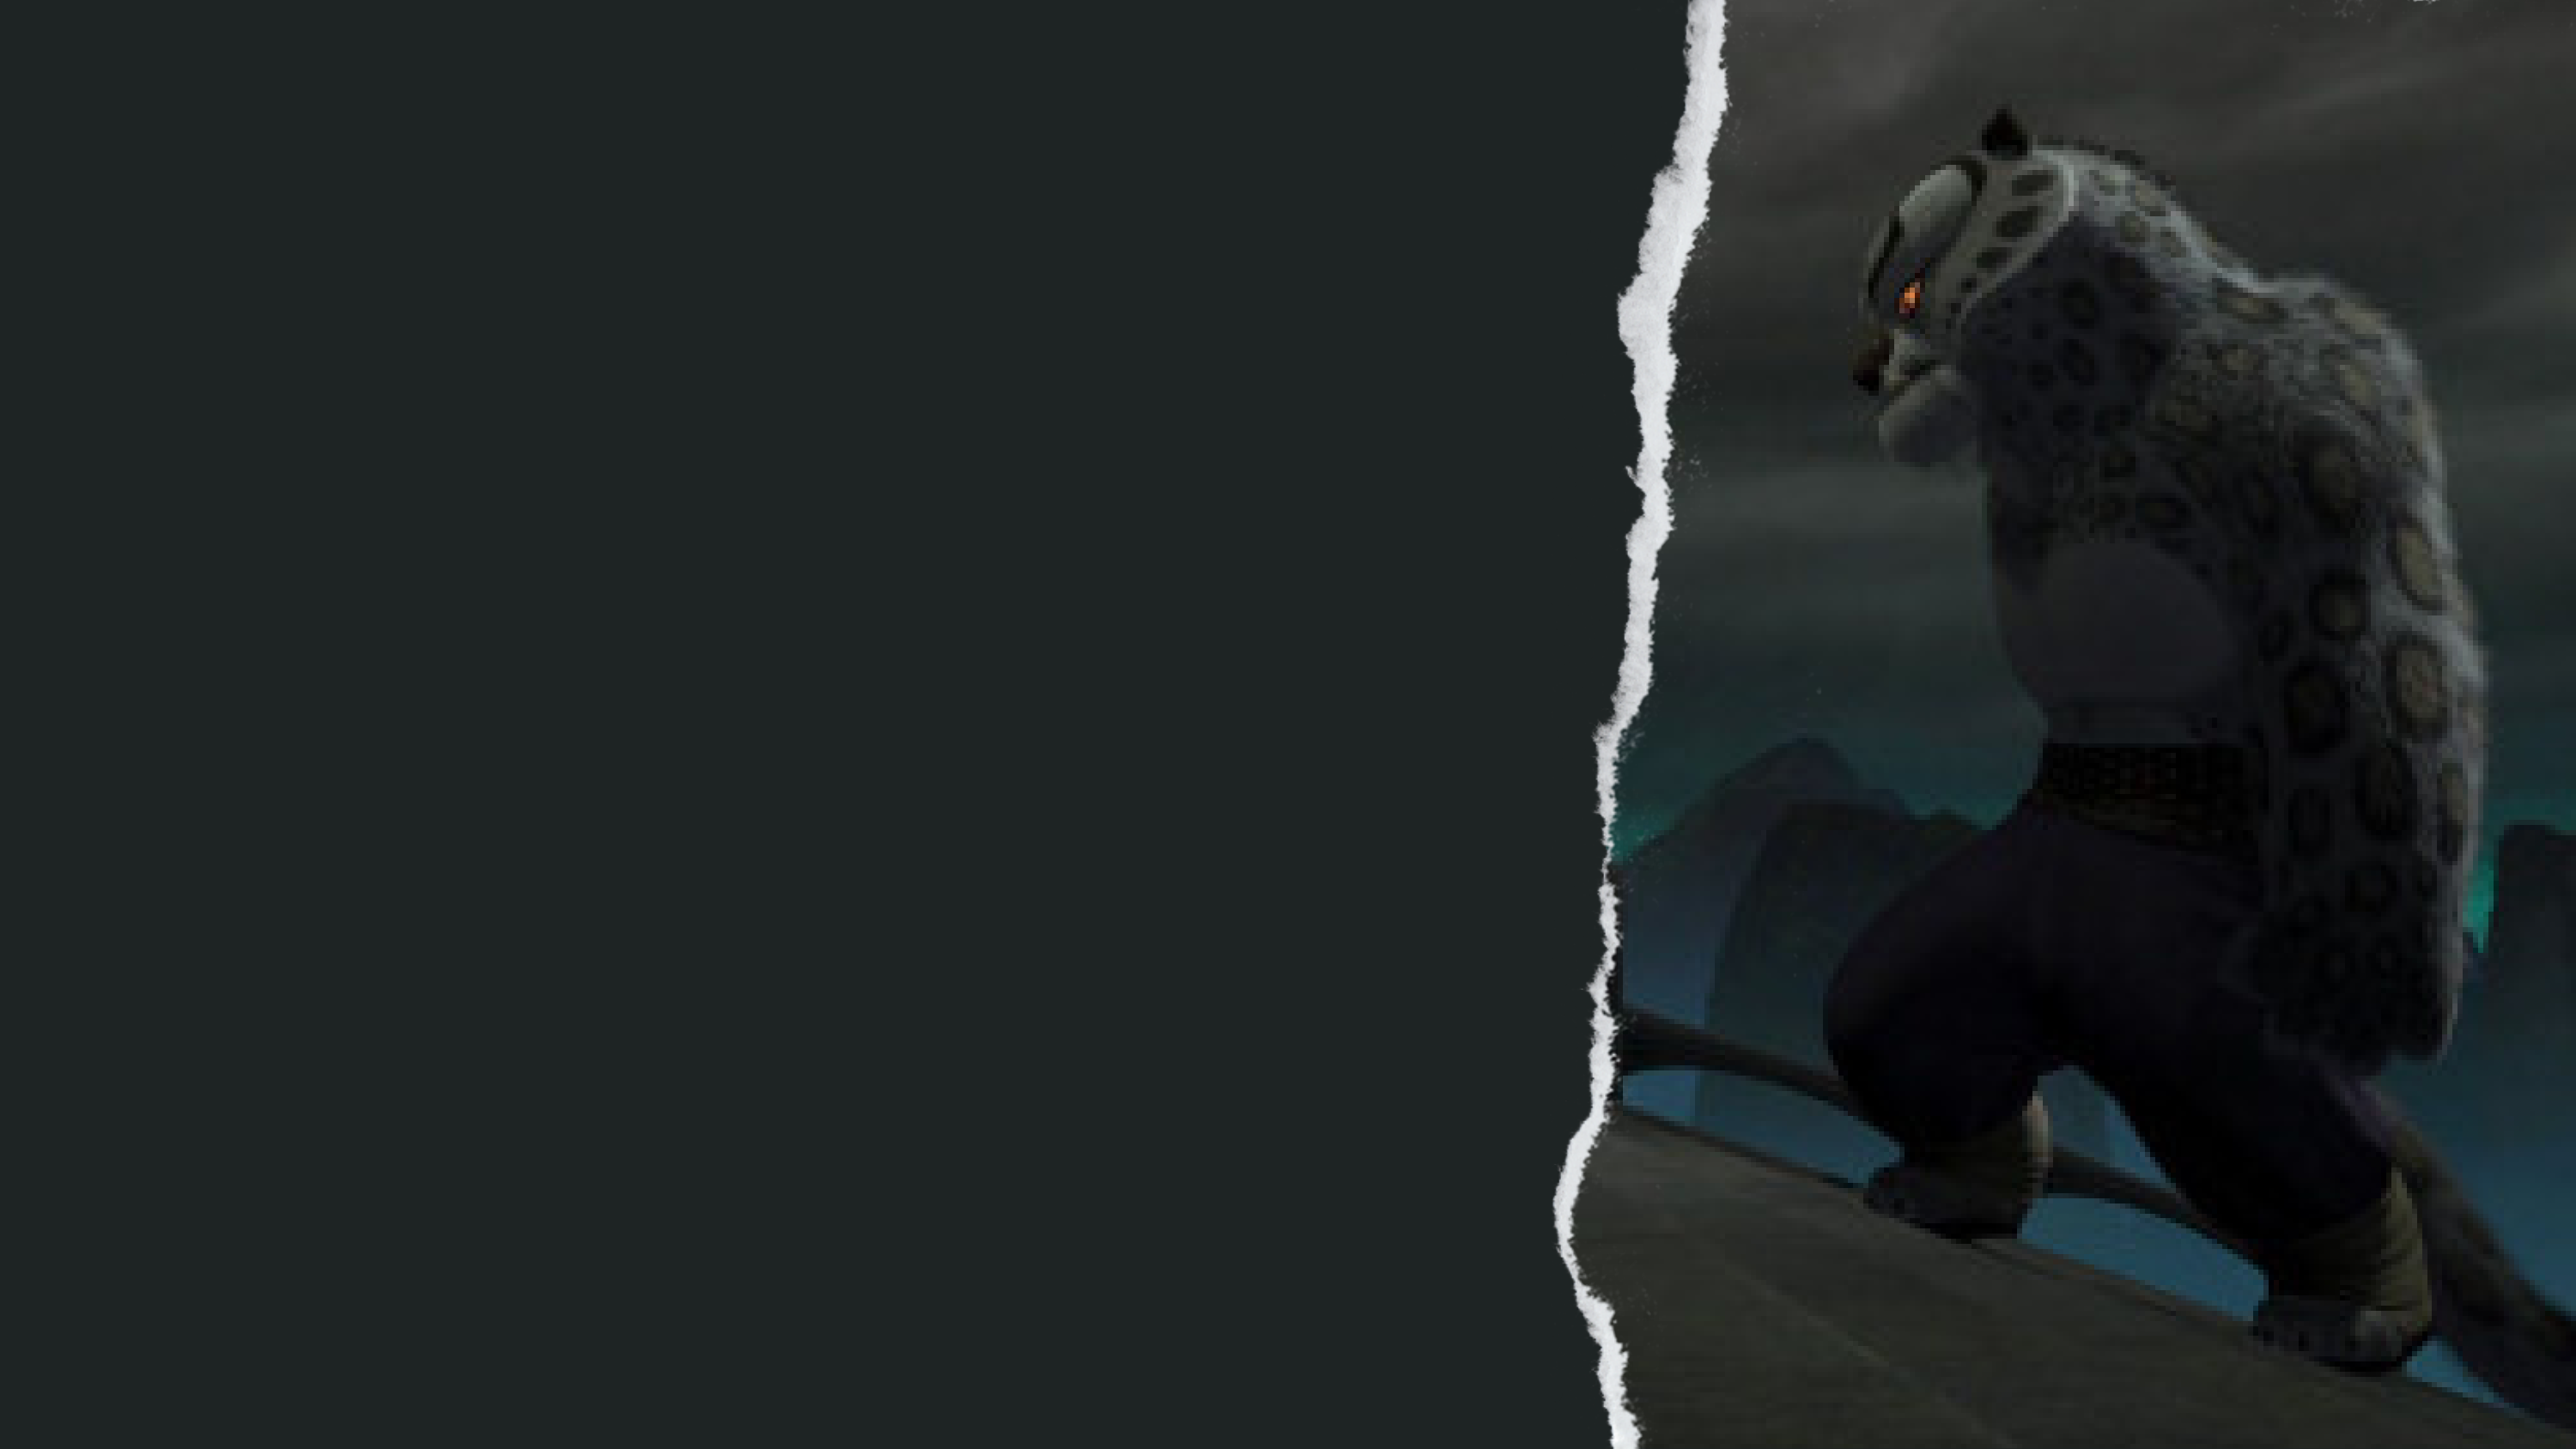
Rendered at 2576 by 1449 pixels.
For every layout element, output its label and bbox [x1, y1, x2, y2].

text_box [1550, 0, 2576, 1449]
